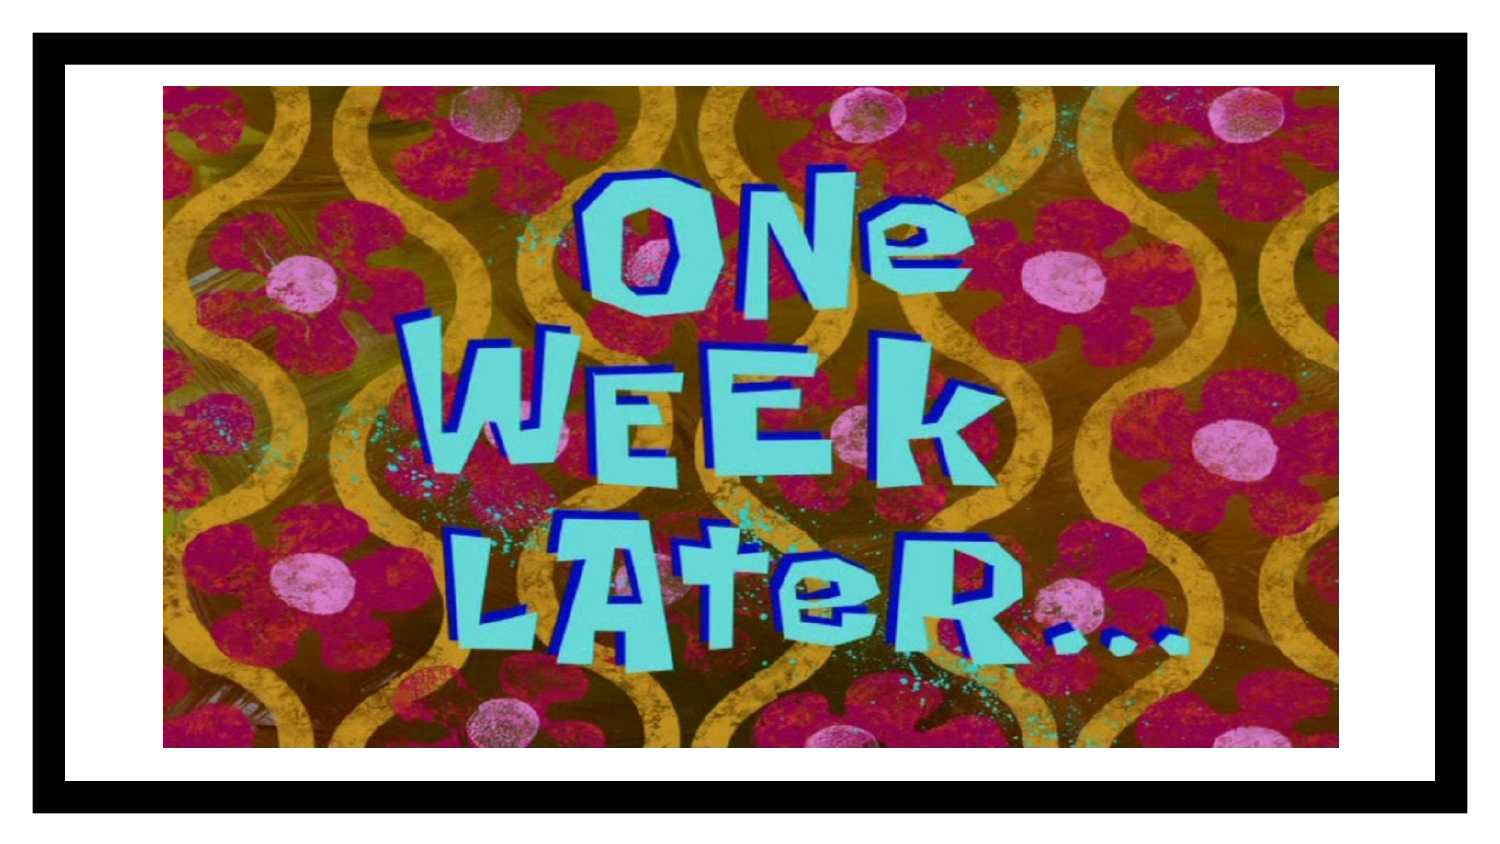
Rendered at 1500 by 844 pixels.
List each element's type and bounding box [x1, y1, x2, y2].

picture [162, 85, 1339, 748]
